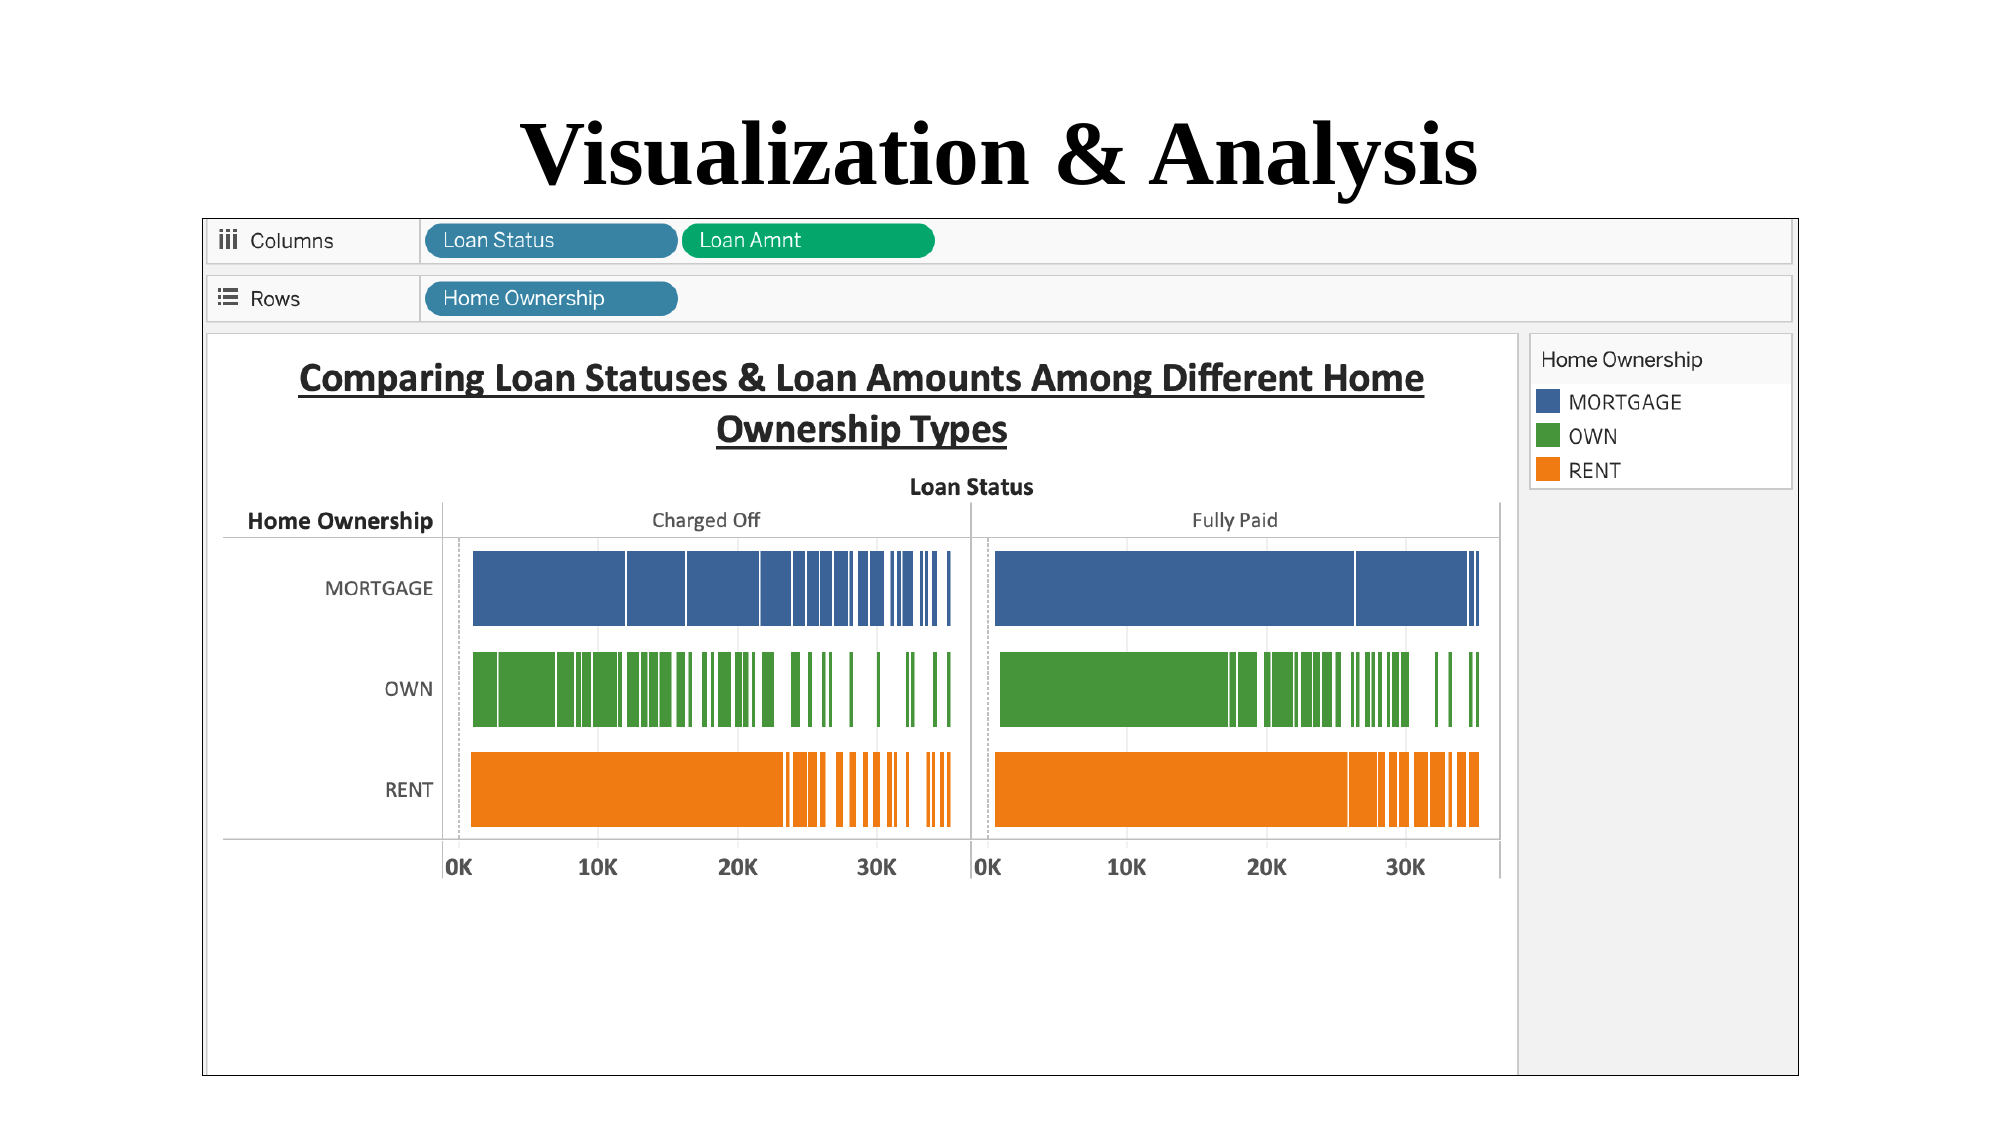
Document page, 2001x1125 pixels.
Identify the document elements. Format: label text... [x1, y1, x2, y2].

title Visualization & Analysis [42, 40, 1959, 269]
picture [202, 218, 1799, 1076]
